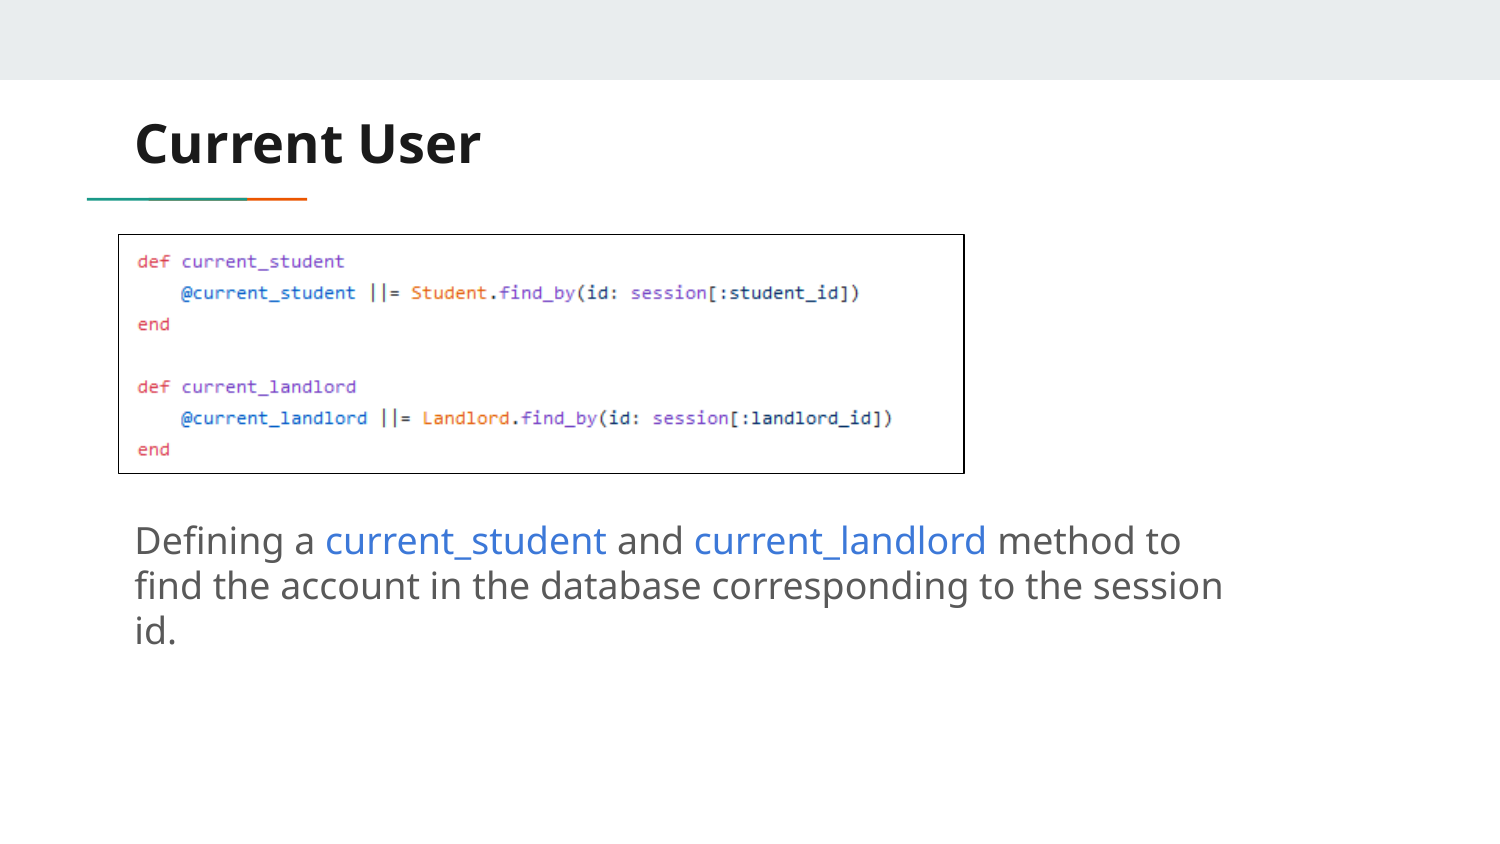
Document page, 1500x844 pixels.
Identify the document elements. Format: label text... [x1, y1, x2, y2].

text_box Defining a current_student and current_landlord method to find the account in the database corresponding to the session id. [119, 502, 1268, 605]
picture [119, 235, 964, 474]
title Current User [119, 94, 1381, 183]
